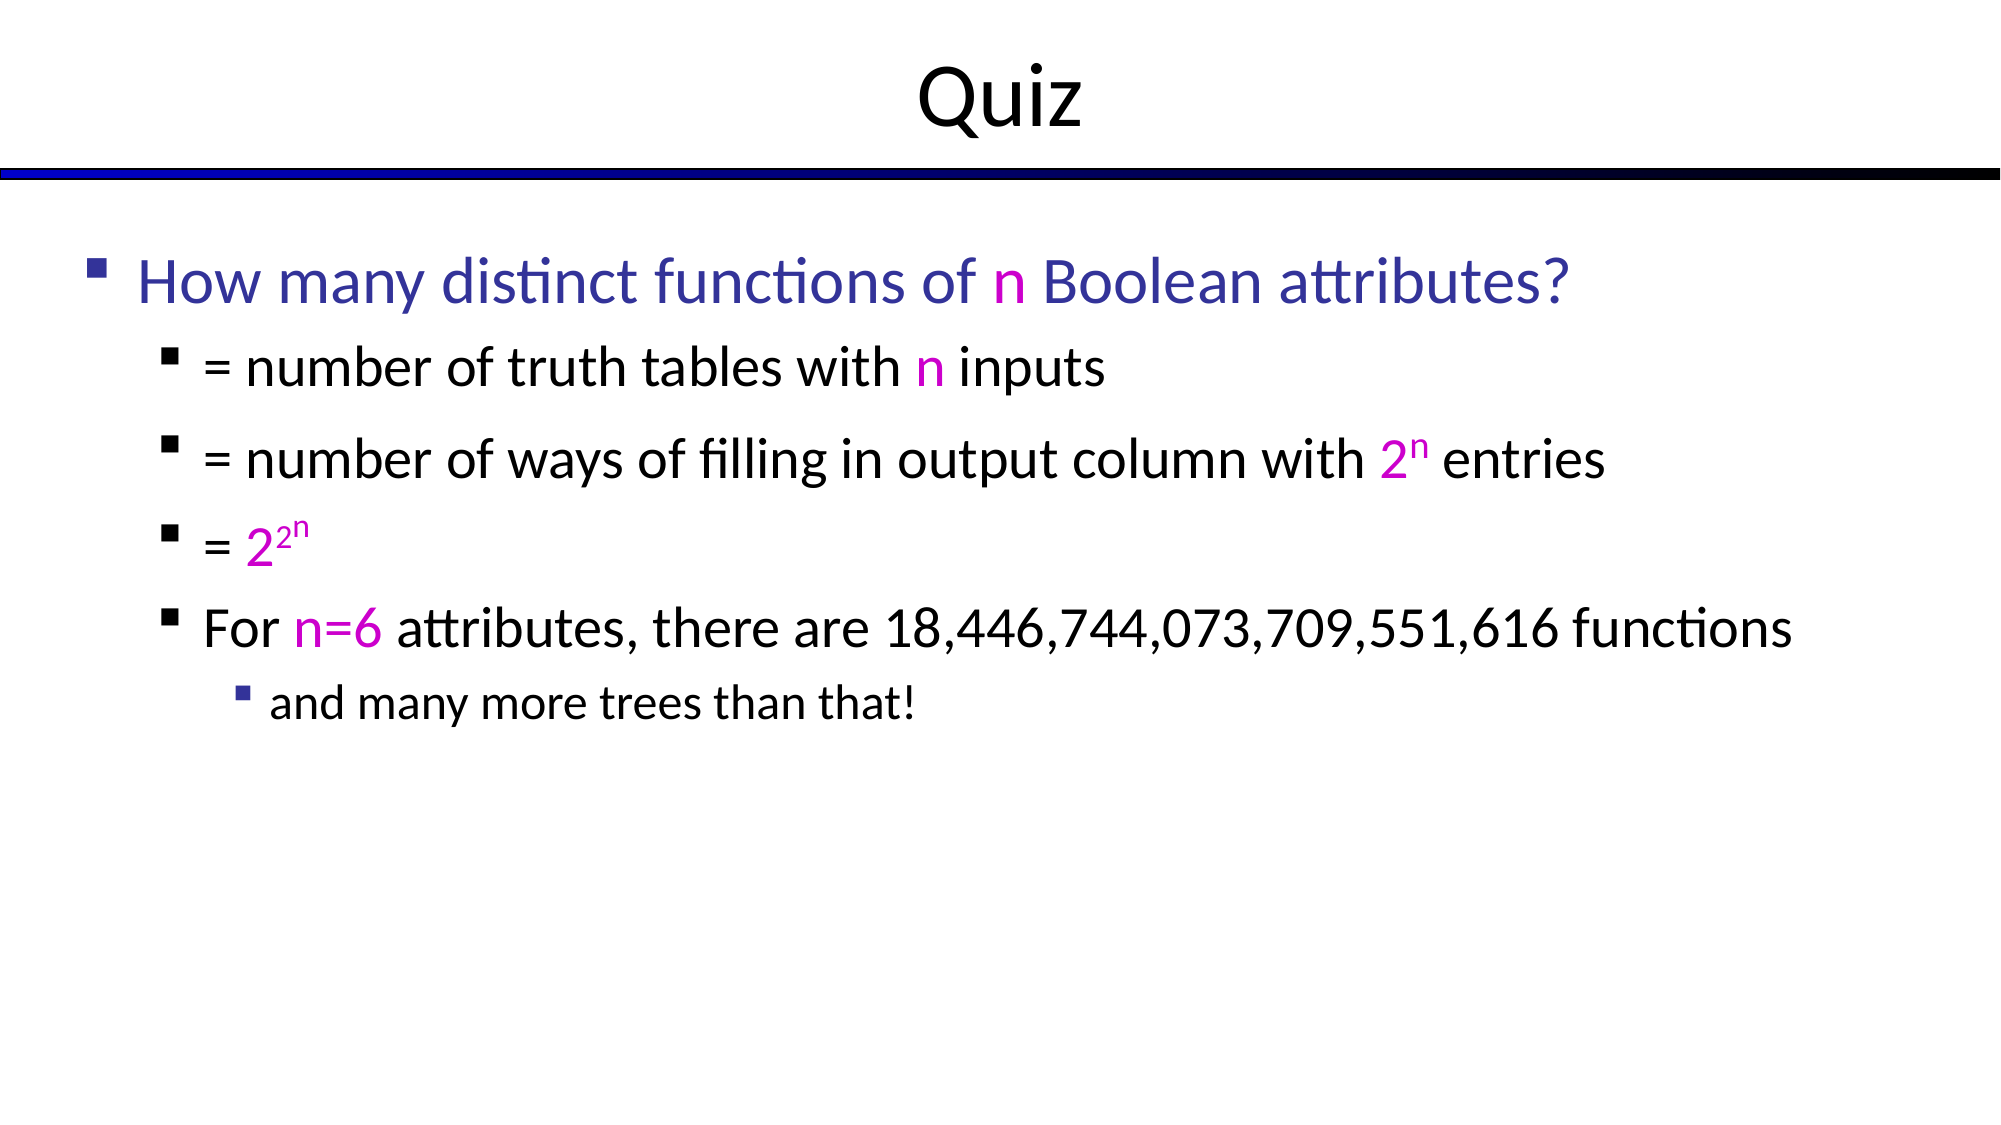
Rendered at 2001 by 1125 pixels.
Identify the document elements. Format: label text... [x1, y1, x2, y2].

list How many distinct functions of n Boolean attributes? = number of truth tables with n inputs = number of ways of filling in output column with 2n entries = 22n For n=6 attributes, there are 18,446,744,073,709,551,616 functions and many more trees than that! [66, 228, 1934, 1006]
title Quiz [0, 0, 2000, 184]
